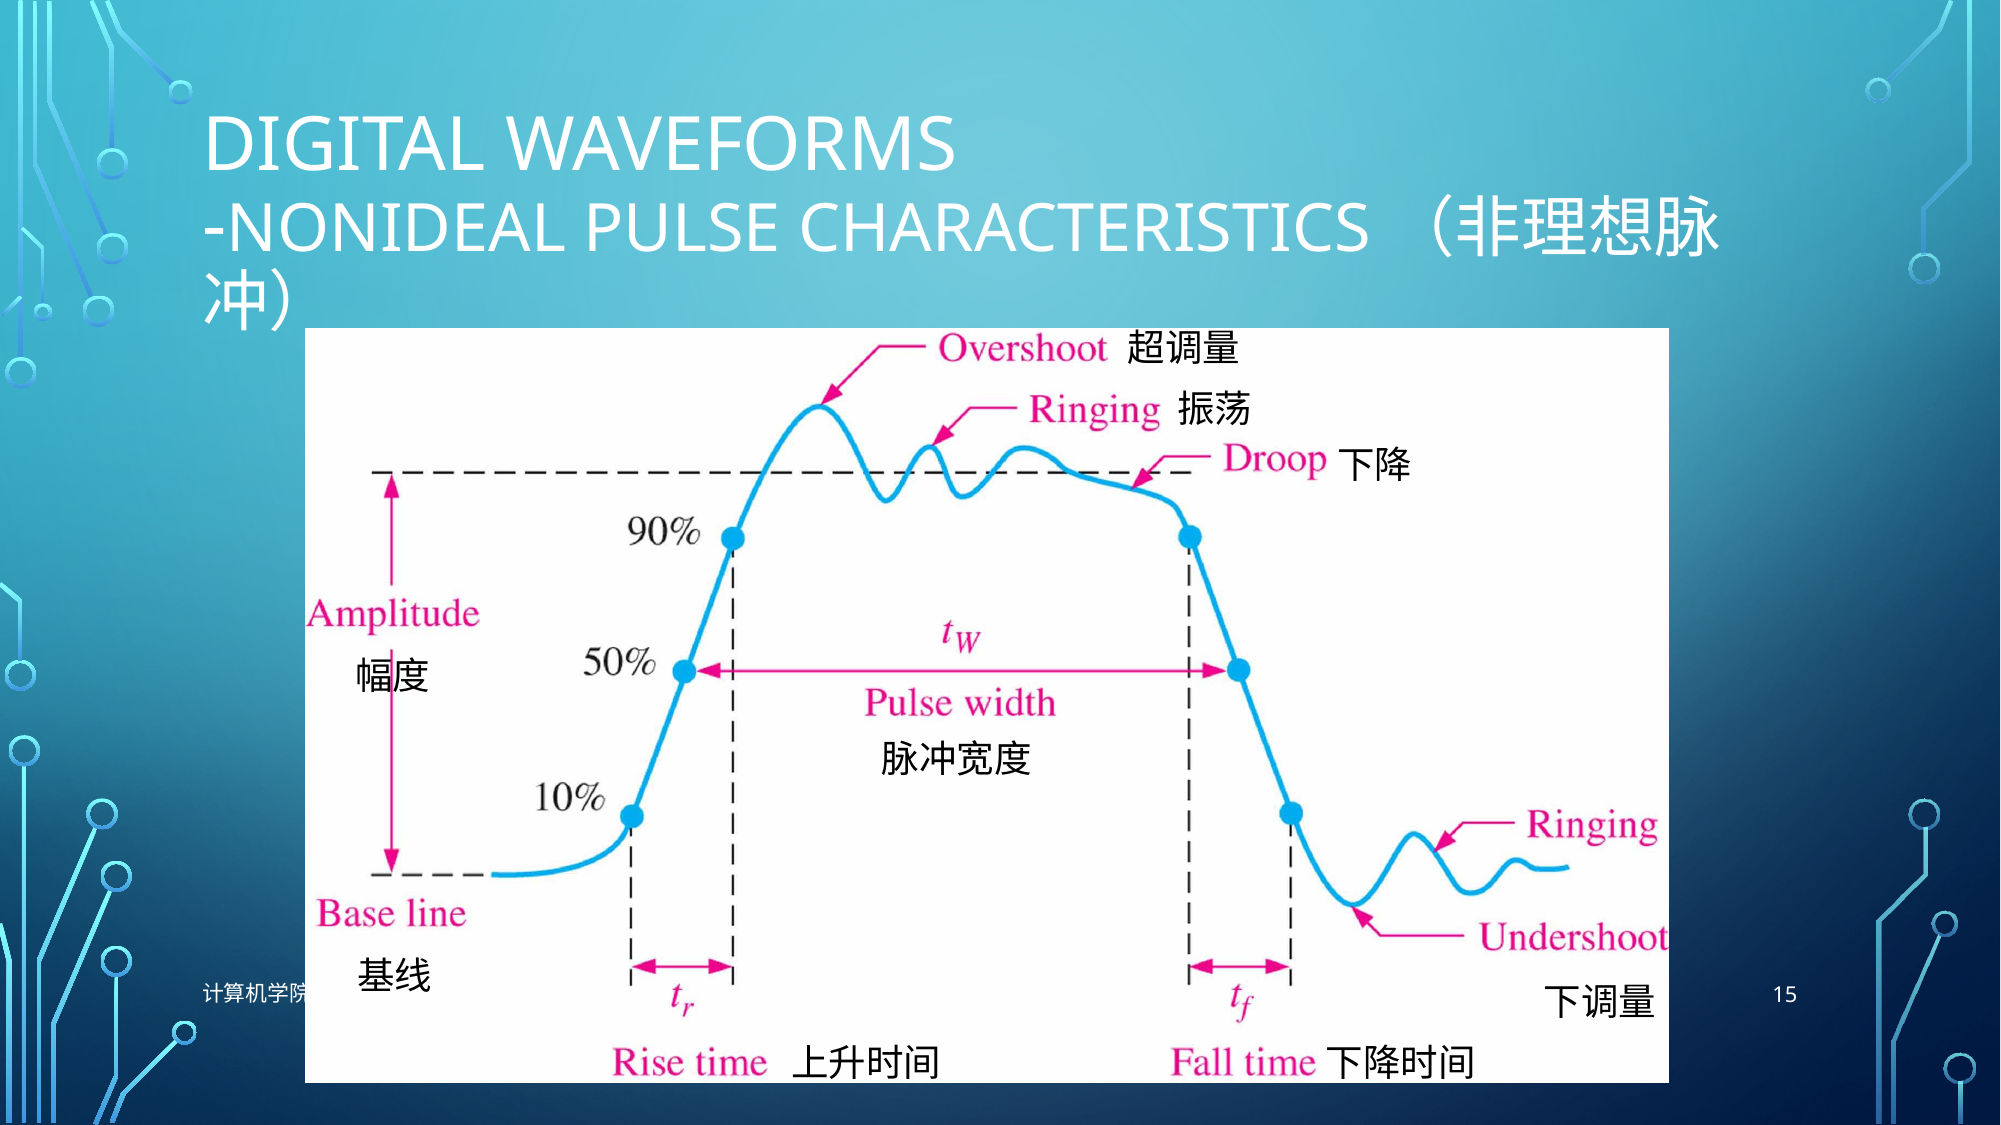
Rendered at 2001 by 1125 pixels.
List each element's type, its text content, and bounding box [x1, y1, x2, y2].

title Digital waveforms -Nonideal pulse characteristics（非理想脉冲） [187, 101, 1813, 344]
footer 计算机学院 [187, 965, 305, 1025]
slide_number 15 [1685, 965, 1813, 1025]
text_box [305, 316, 1672, 1093]
